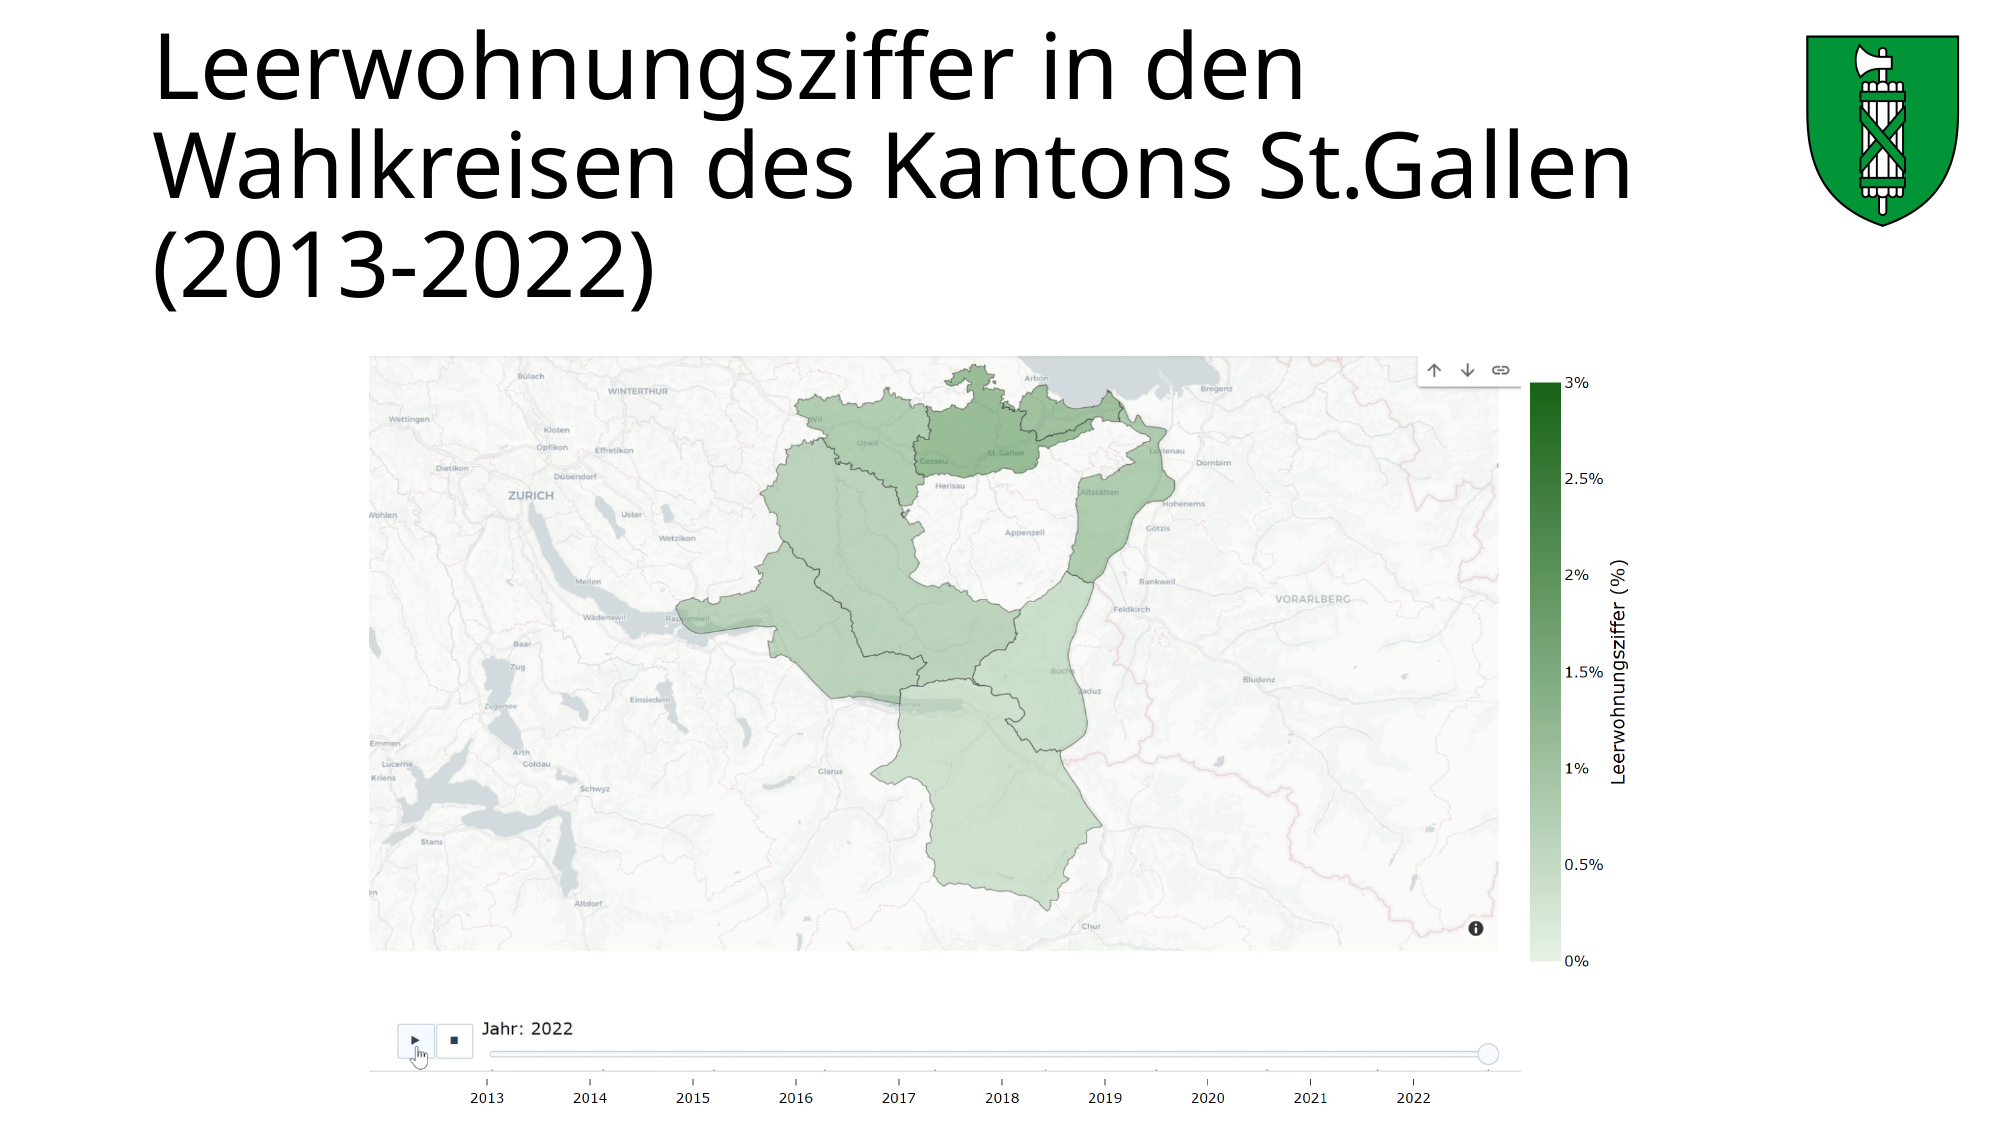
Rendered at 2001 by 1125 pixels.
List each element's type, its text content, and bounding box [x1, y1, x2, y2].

picture [1804, 33, 1962, 230]
picture [368, 1005, 1555, 1113]
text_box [368, 354, 1522, 1080]
title Leerwohnungsziffer in den Wahlkreisen des Kantons St.Gallen (2013-2022) [137, 59, 1863, 278]
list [1522, 354, 1632, 973]
